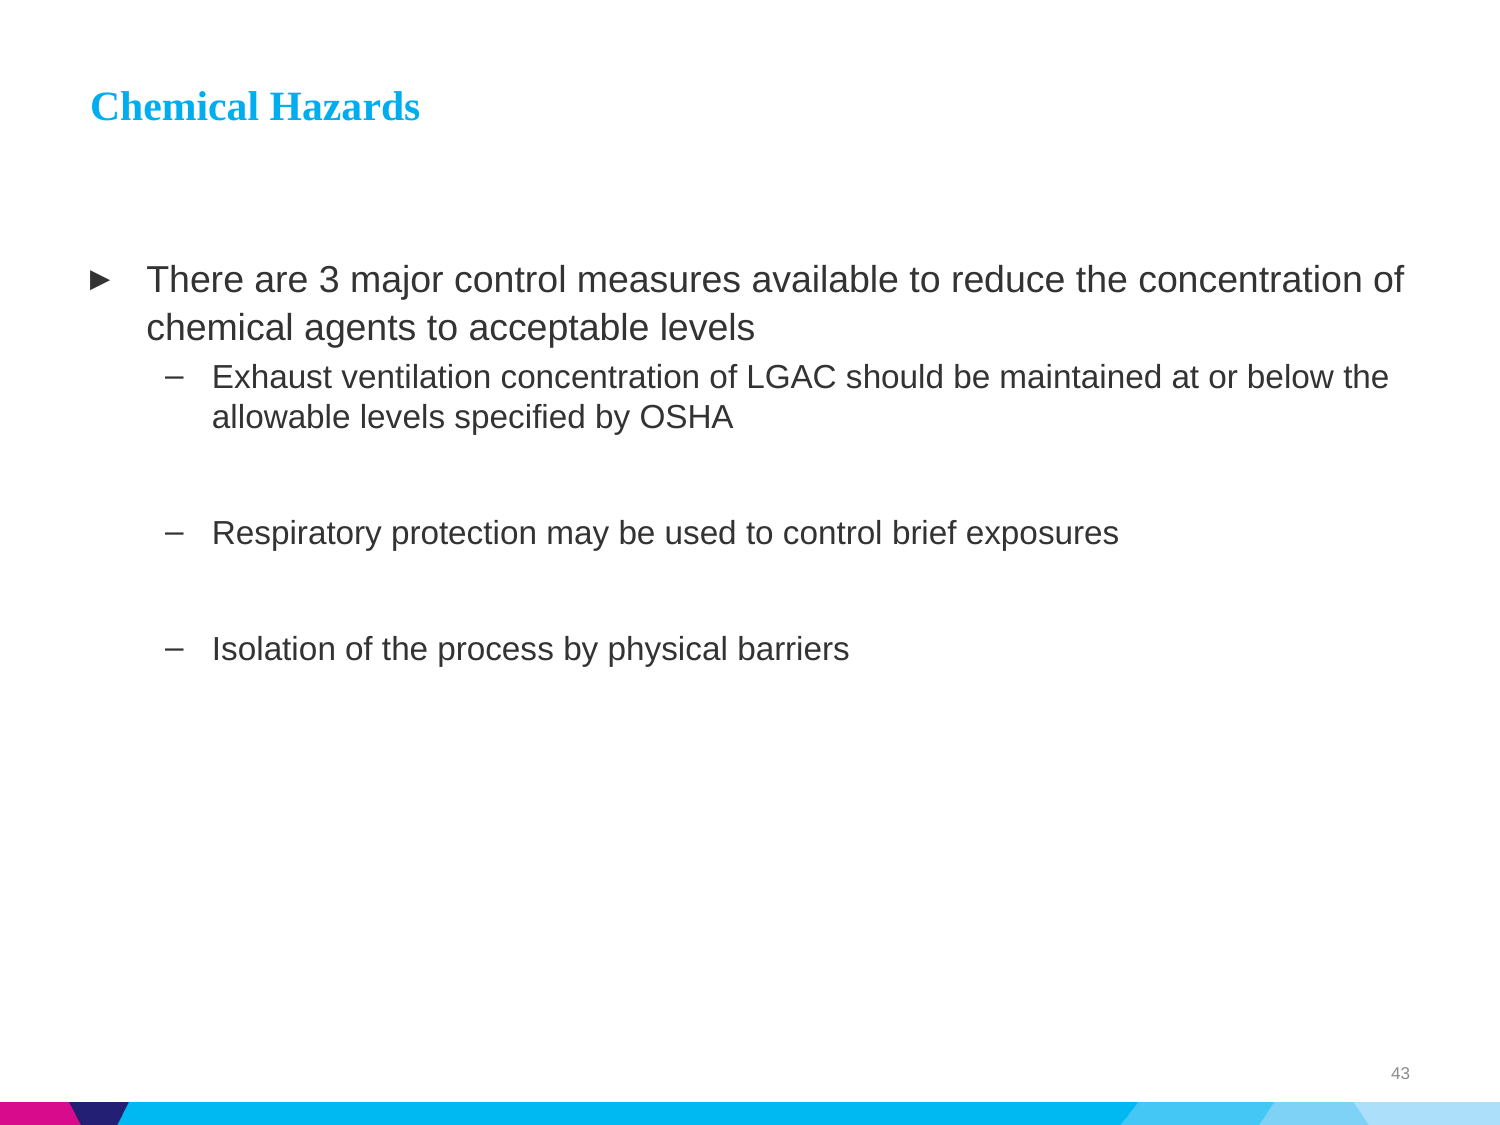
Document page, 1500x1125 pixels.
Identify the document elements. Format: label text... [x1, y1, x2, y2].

title Chemical Hazards [75, 71, 1425, 175]
list There are 3 major control measures available to reduce the concentration of chemical agents to acceptable levels Exhaust ventilation concentration of LGAC should be maintained at or below the allowable levels specified by OSHA Respiratory protection may be used to control brief exposures Isolation of the process by physical barriers [75, 244, 1425, 988]
picture [0, 1102, 127, 1125]
picture [1122, 1102, 1500, 1125]
slide_number 43 [1074, 1042, 1425, 1103]
